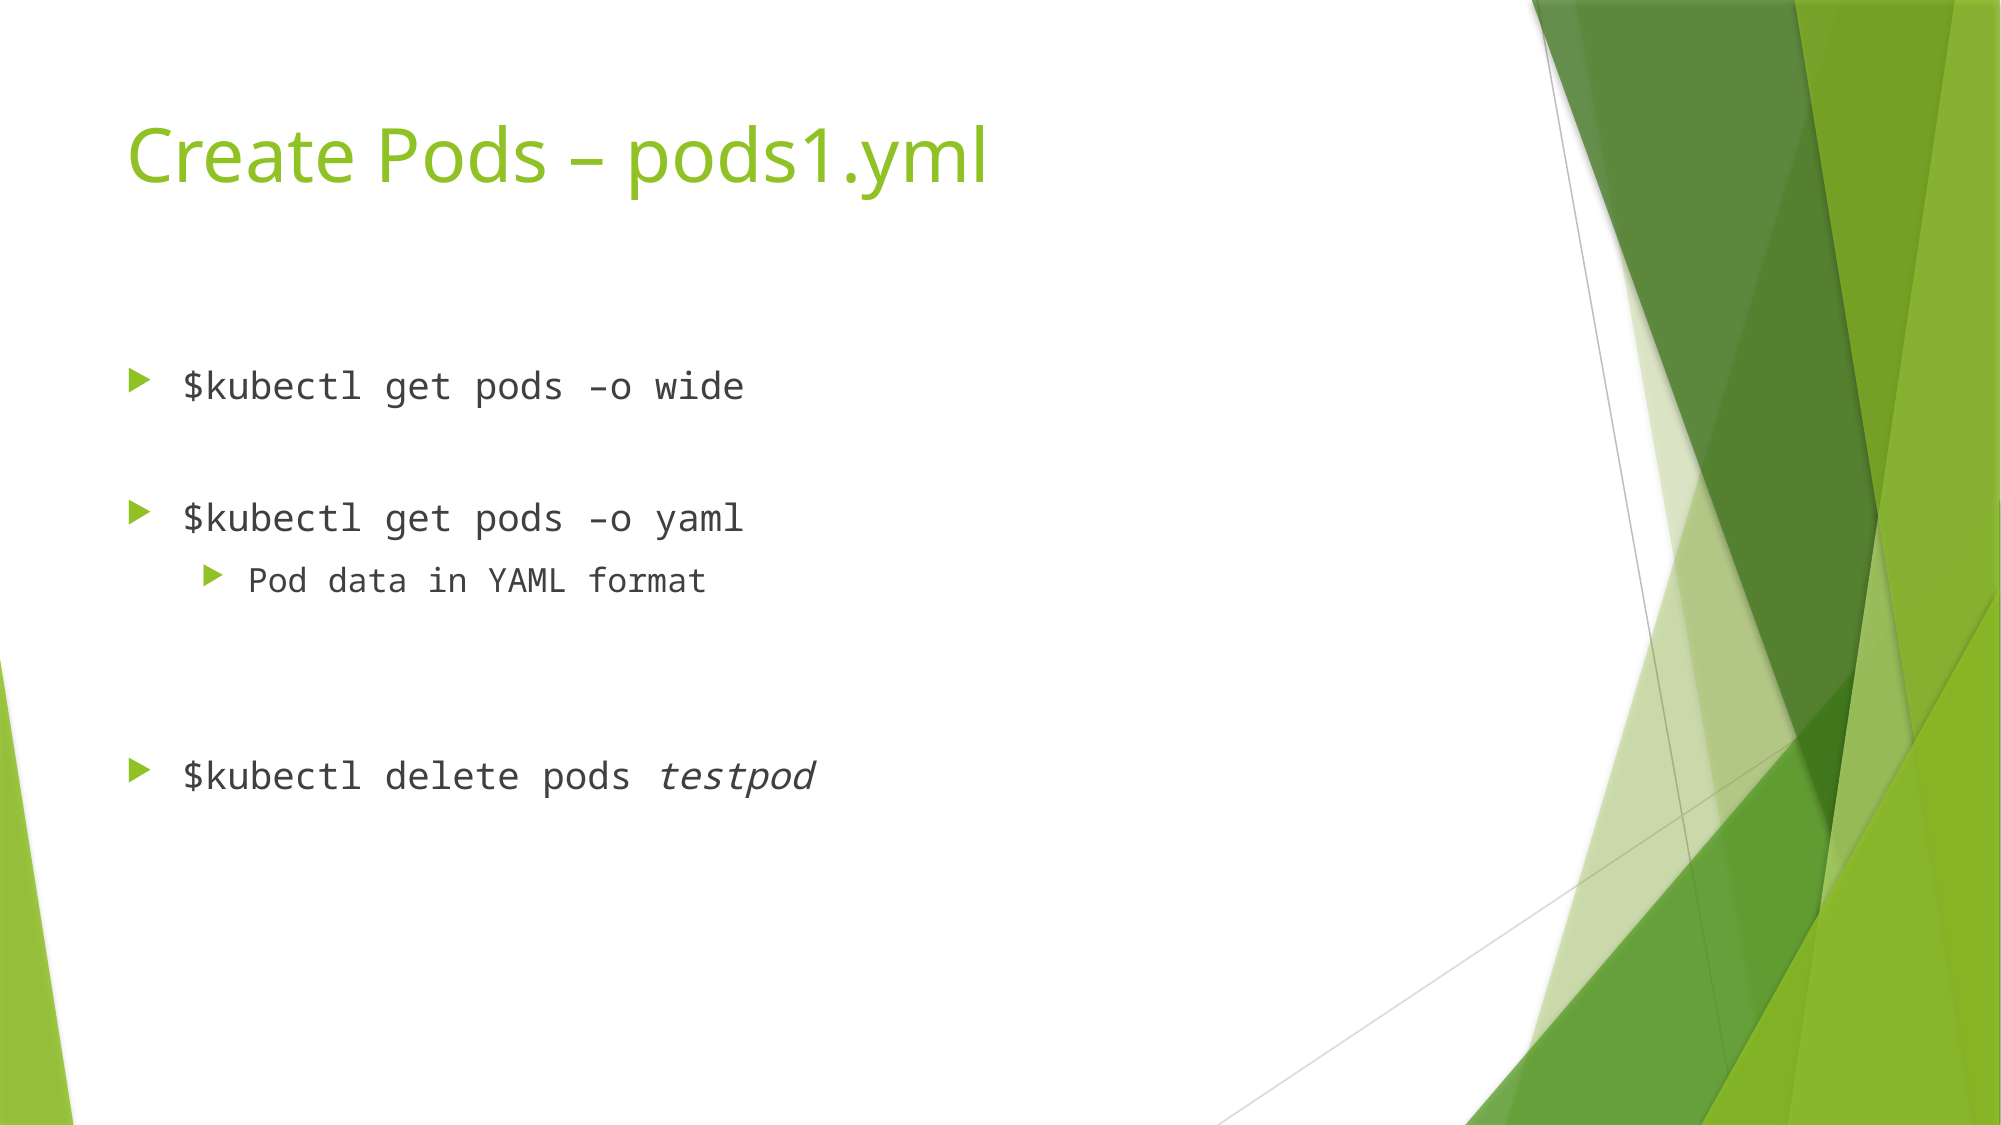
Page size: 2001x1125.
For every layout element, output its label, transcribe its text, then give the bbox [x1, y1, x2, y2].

list $kubectl get pods –o wide $kubectl get pods –o yaml Pod data in YAML format $kubectl delete pods testpod [111, 354, 1522, 992]
title Create Pods – pods1.yml [111, 99, 1522, 317]
